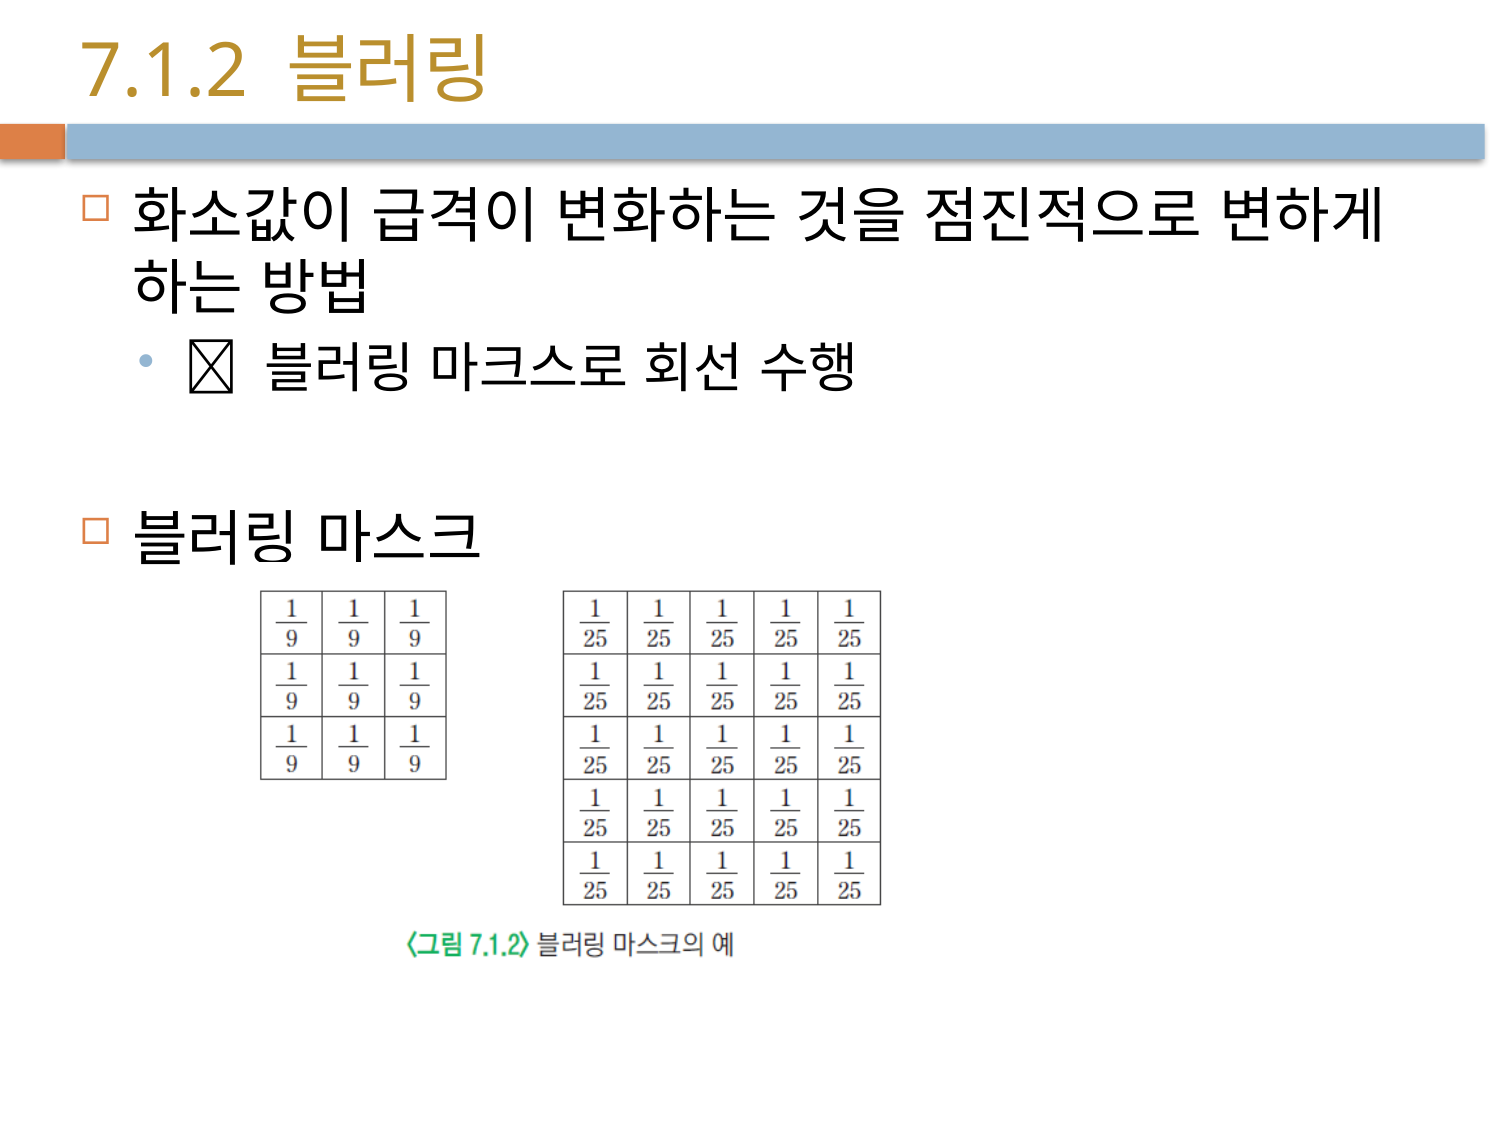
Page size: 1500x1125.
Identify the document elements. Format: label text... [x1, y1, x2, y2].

list 화소값이 급격이 변화하는 것을 점진적으로 변하게 하는 방법  블러링 마크스로 회선 수행 블러링 마스크 [64, 169, 1471, 1056]
title 7.1.2 블러링 [64, 7, 1471, 126]
picture [241, 562, 923, 976]
